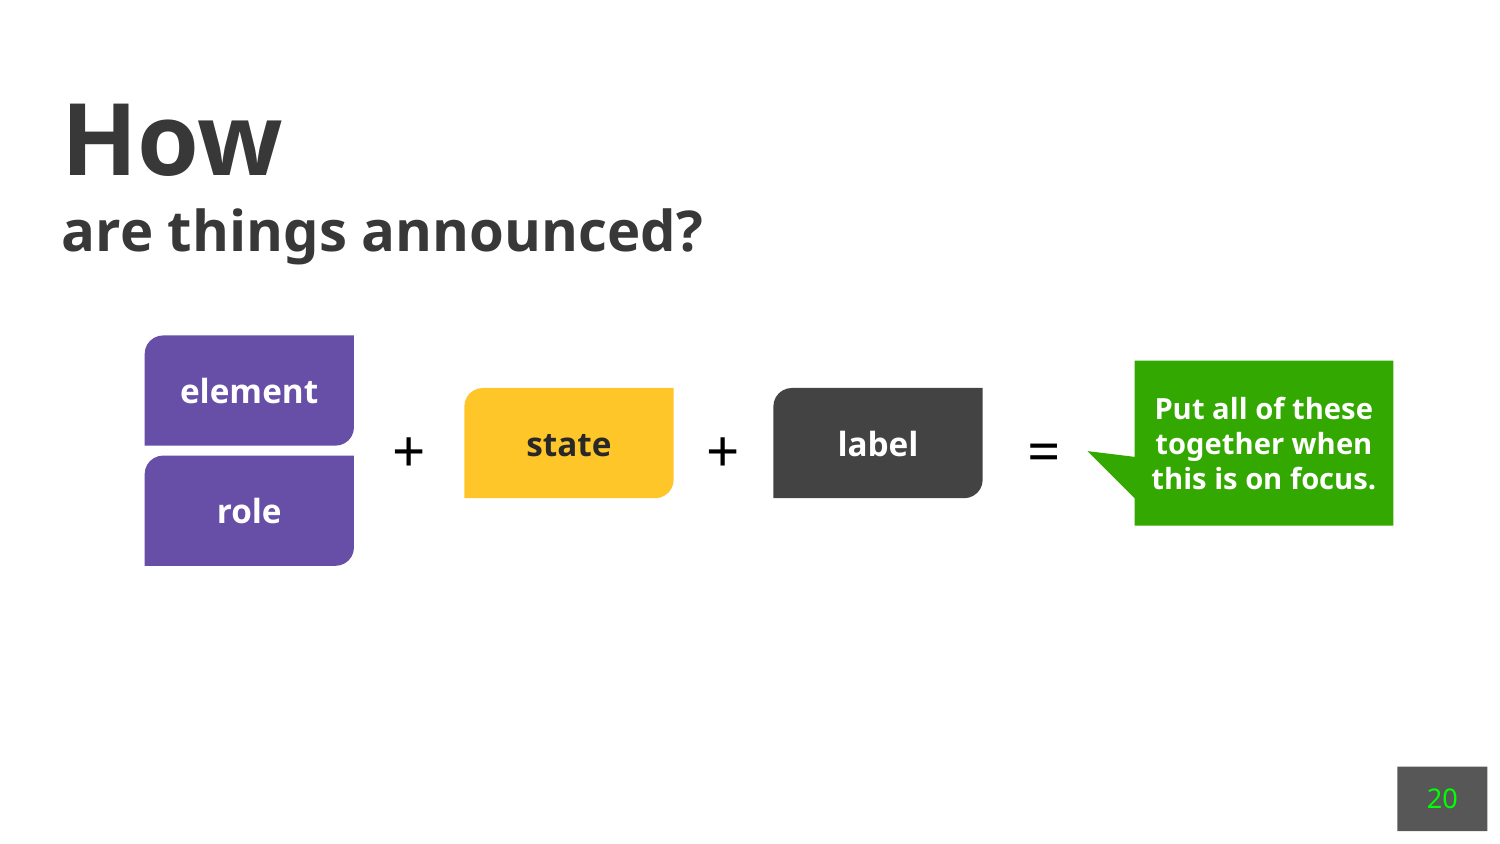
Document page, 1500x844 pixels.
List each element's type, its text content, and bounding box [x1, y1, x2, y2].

slide_number ‹#› [1397, 766, 1488, 832]
text_box + [367, 399, 451, 487]
title How are things announced? [46, 68, 1344, 167]
text_box + [681, 399, 766, 487]
text_box role [144, 455, 354, 566]
text_box label [773, 387, 983, 499]
text_box Put all of these together when this is on focus. [1087, 360, 1394, 526]
text_box = [1002, 399, 1087, 487]
text_box state [464, 387, 674, 499]
text_box element [144, 335, 354, 446]
